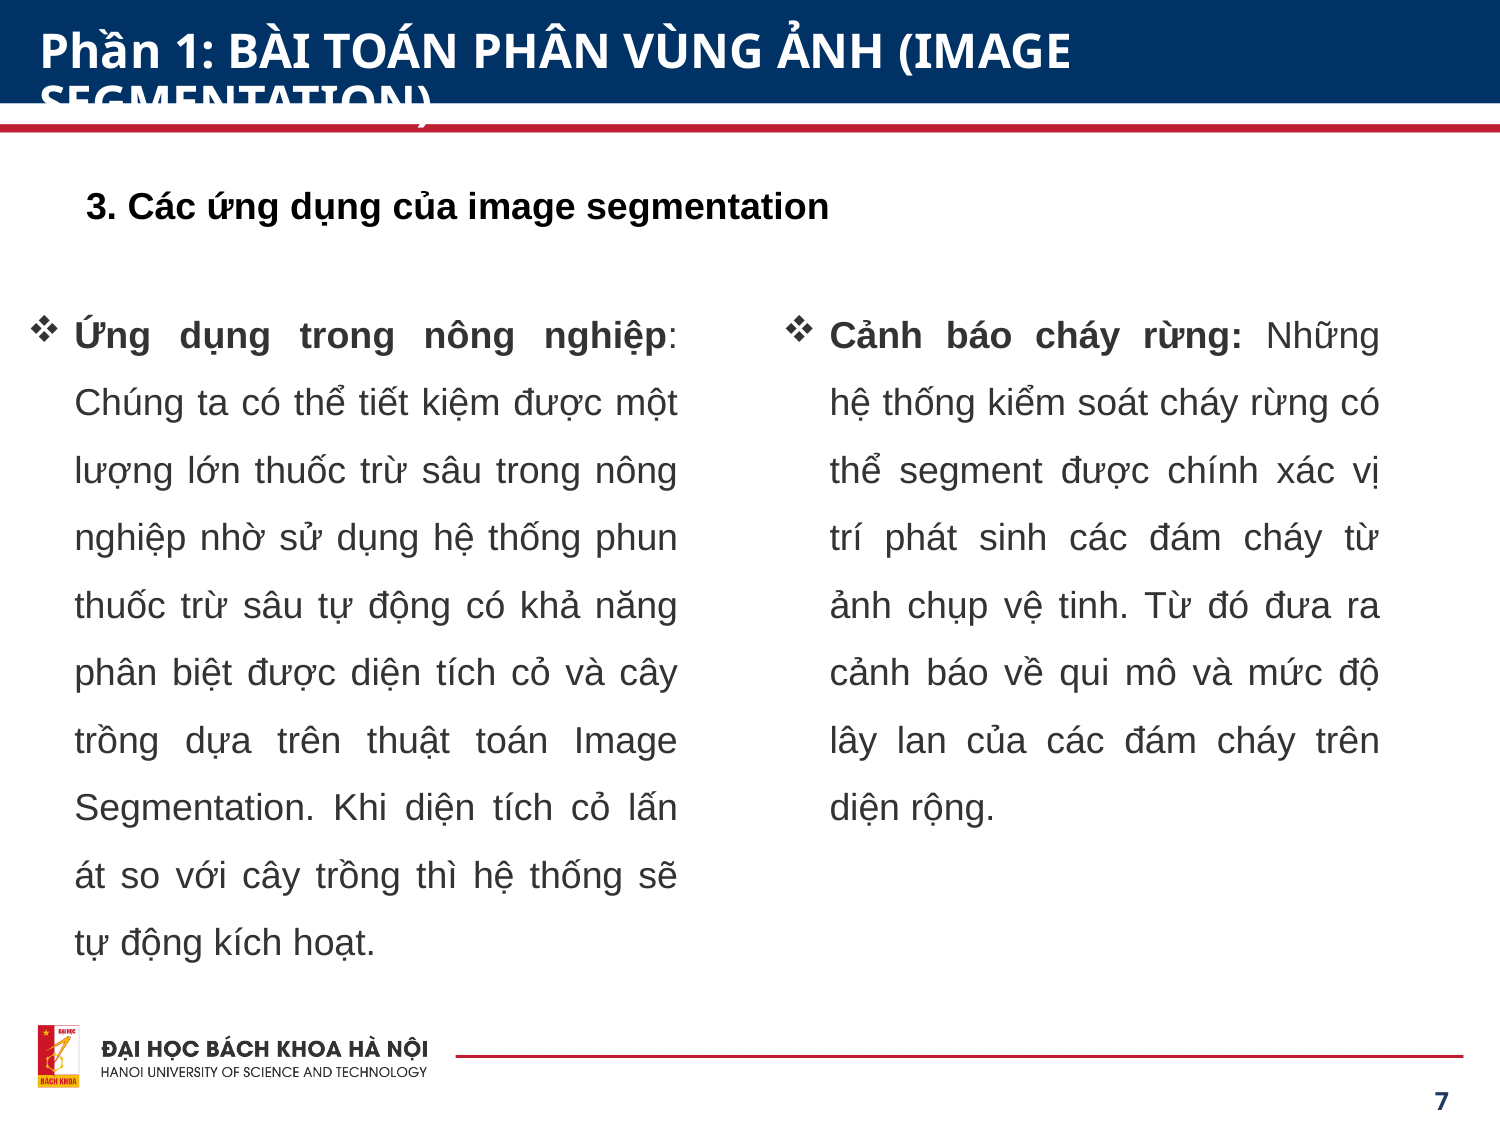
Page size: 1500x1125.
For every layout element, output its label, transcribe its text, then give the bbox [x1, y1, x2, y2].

text_box Cảnh báo cháy rừng: Những hệ thống kiểm soát cháy rừng có thể segment được chính xác vị trí phát sinh các đám cháy từ ảnh chụp vệ tinh. Từ đó đưa ra cảnh báo về qui mô và mức độ lây lan của các đám cháy trên diện rộng. [767, 280, 1396, 904]
picture [0, 0, 1500, 1125]
slide_number 7 [1126, 1078, 1464, 1125]
text_box Phần 1: BÀI TOÁN PHÂN VÙNG ẢNH (IMAGE SEGMENTATION) [24, 20, 1483, 95]
text_box Ứng dụng trong nông nghiệp: Chúng ta có thể tiết kiệm được một lượng lớn thuốc trừ sâu trong nông nghiệp nhờ sử dụng hệ thống phun thuốc trừ sâu tự động có khả năng phân biệt được diện tích cỏ và cây trồng dựa trên thuật toán Image Segmentation. Khi diện tích cỏ lấn át so với cây trồng thì hệ thống sẽ tự động kích hoạt. [12, 280, 694, 1039]
text_box 3. Các ứng dụng của image segmentation [71, 174, 1316, 235]
